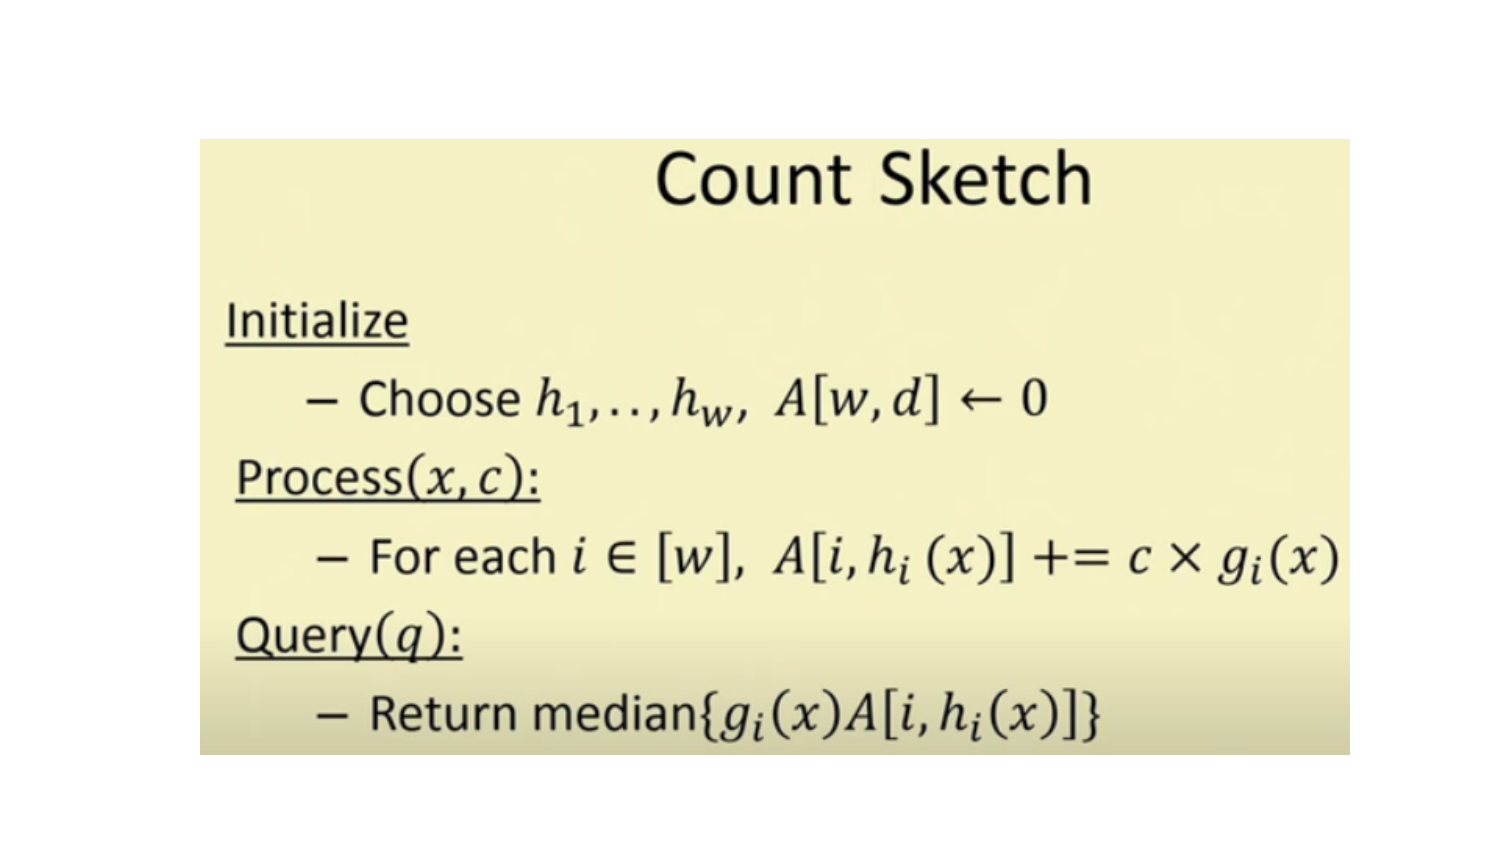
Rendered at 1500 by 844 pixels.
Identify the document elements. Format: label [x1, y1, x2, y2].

picture [199, 138, 1351, 755]
